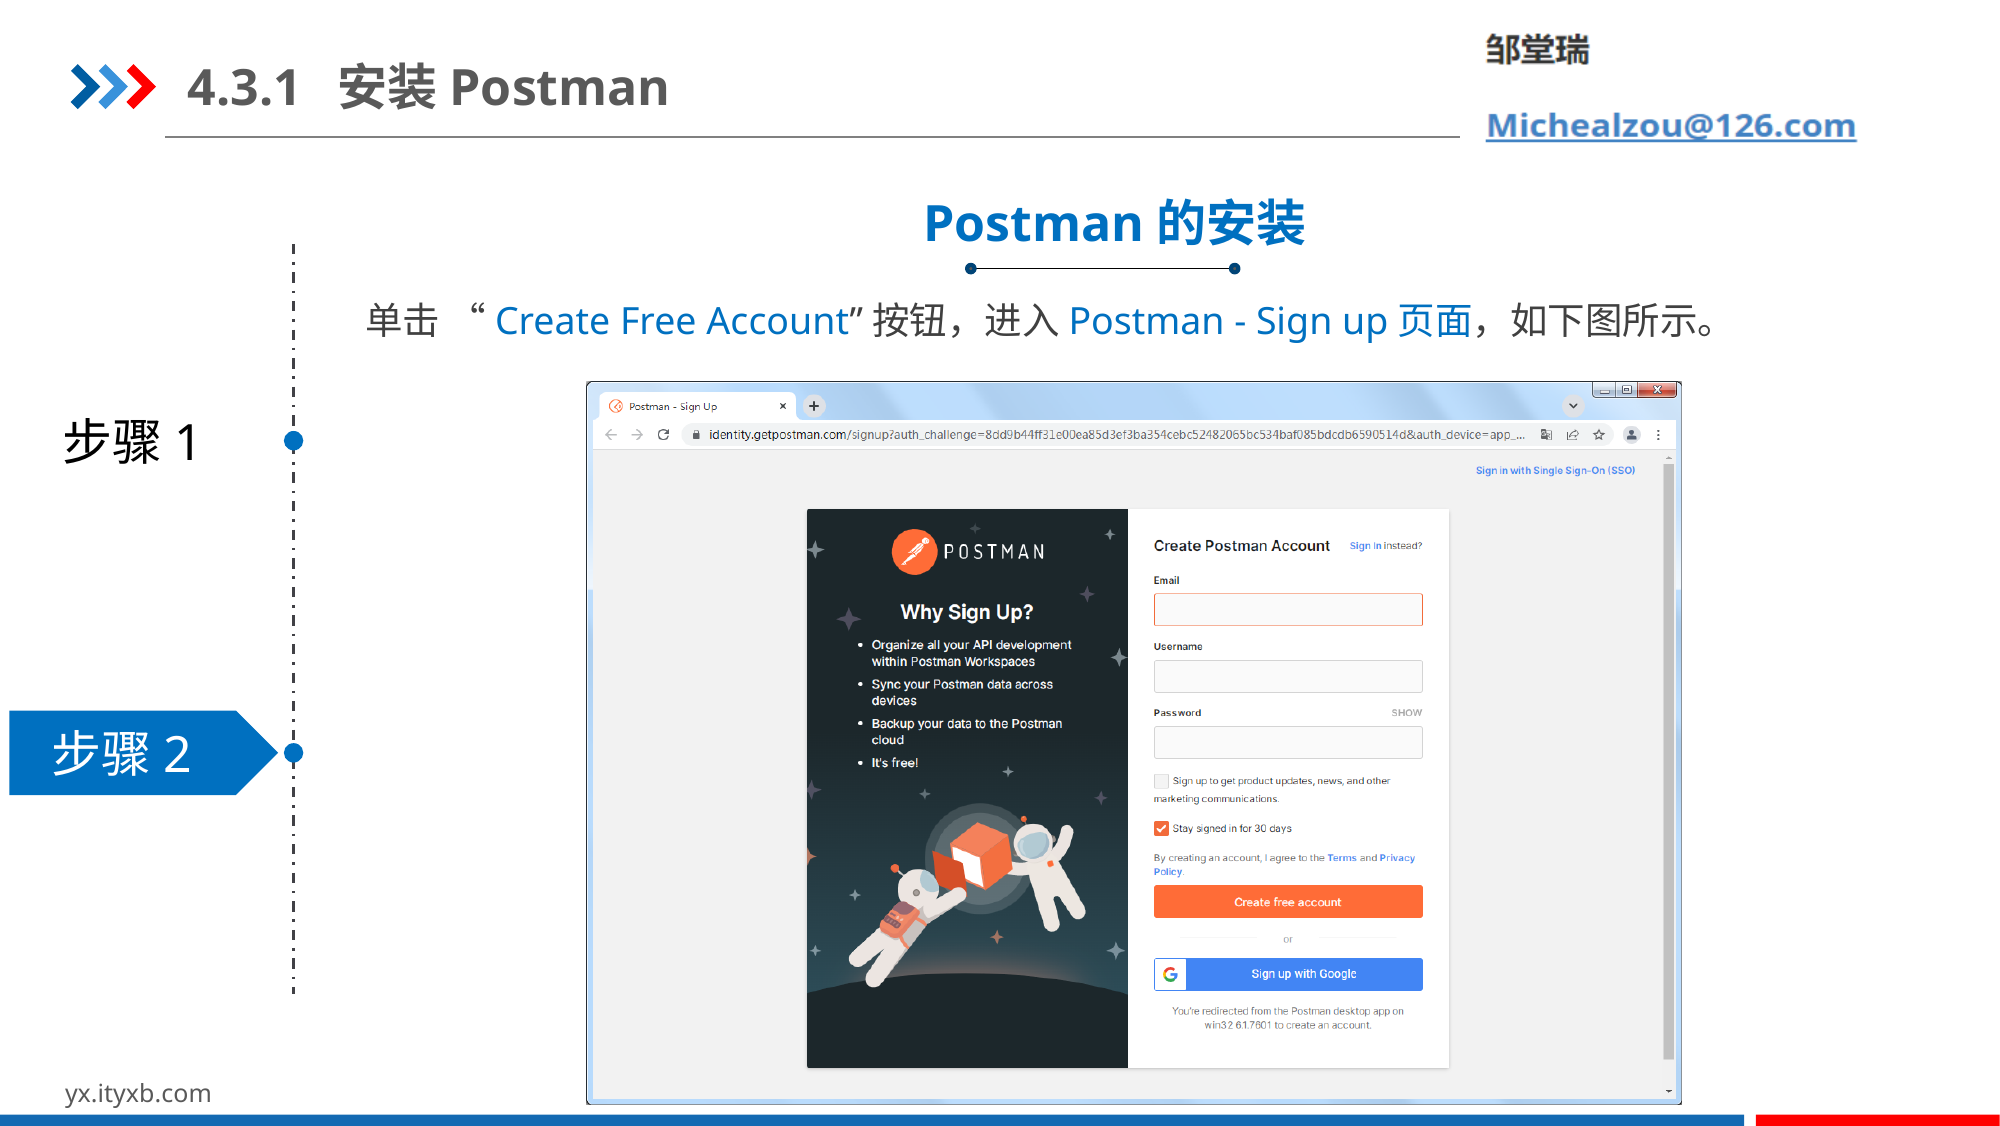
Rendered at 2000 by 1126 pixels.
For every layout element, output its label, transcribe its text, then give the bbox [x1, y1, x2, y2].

picture [586, 381, 1682, 1106]
text_box [297, 429, 306, 452]
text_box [966, 264, 1239, 273]
text_box 步骤1 [0, 402, 267, 478]
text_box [0, 710, 279, 796]
text_box 单击 “Create Free Account”按钮，进入Postman - Sign up页面，如下图所示。 [350, 267, 1787, 350]
text_box [283, 742, 289, 764]
picture [1460, 0, 1898, 145]
text_box Postman的安装 [893, 184, 1337, 260]
text_box [281, 429, 289, 452]
text_box [297, 741, 306, 765]
text_box 4.3.1 安装Postman [187, 43, 827, 127]
